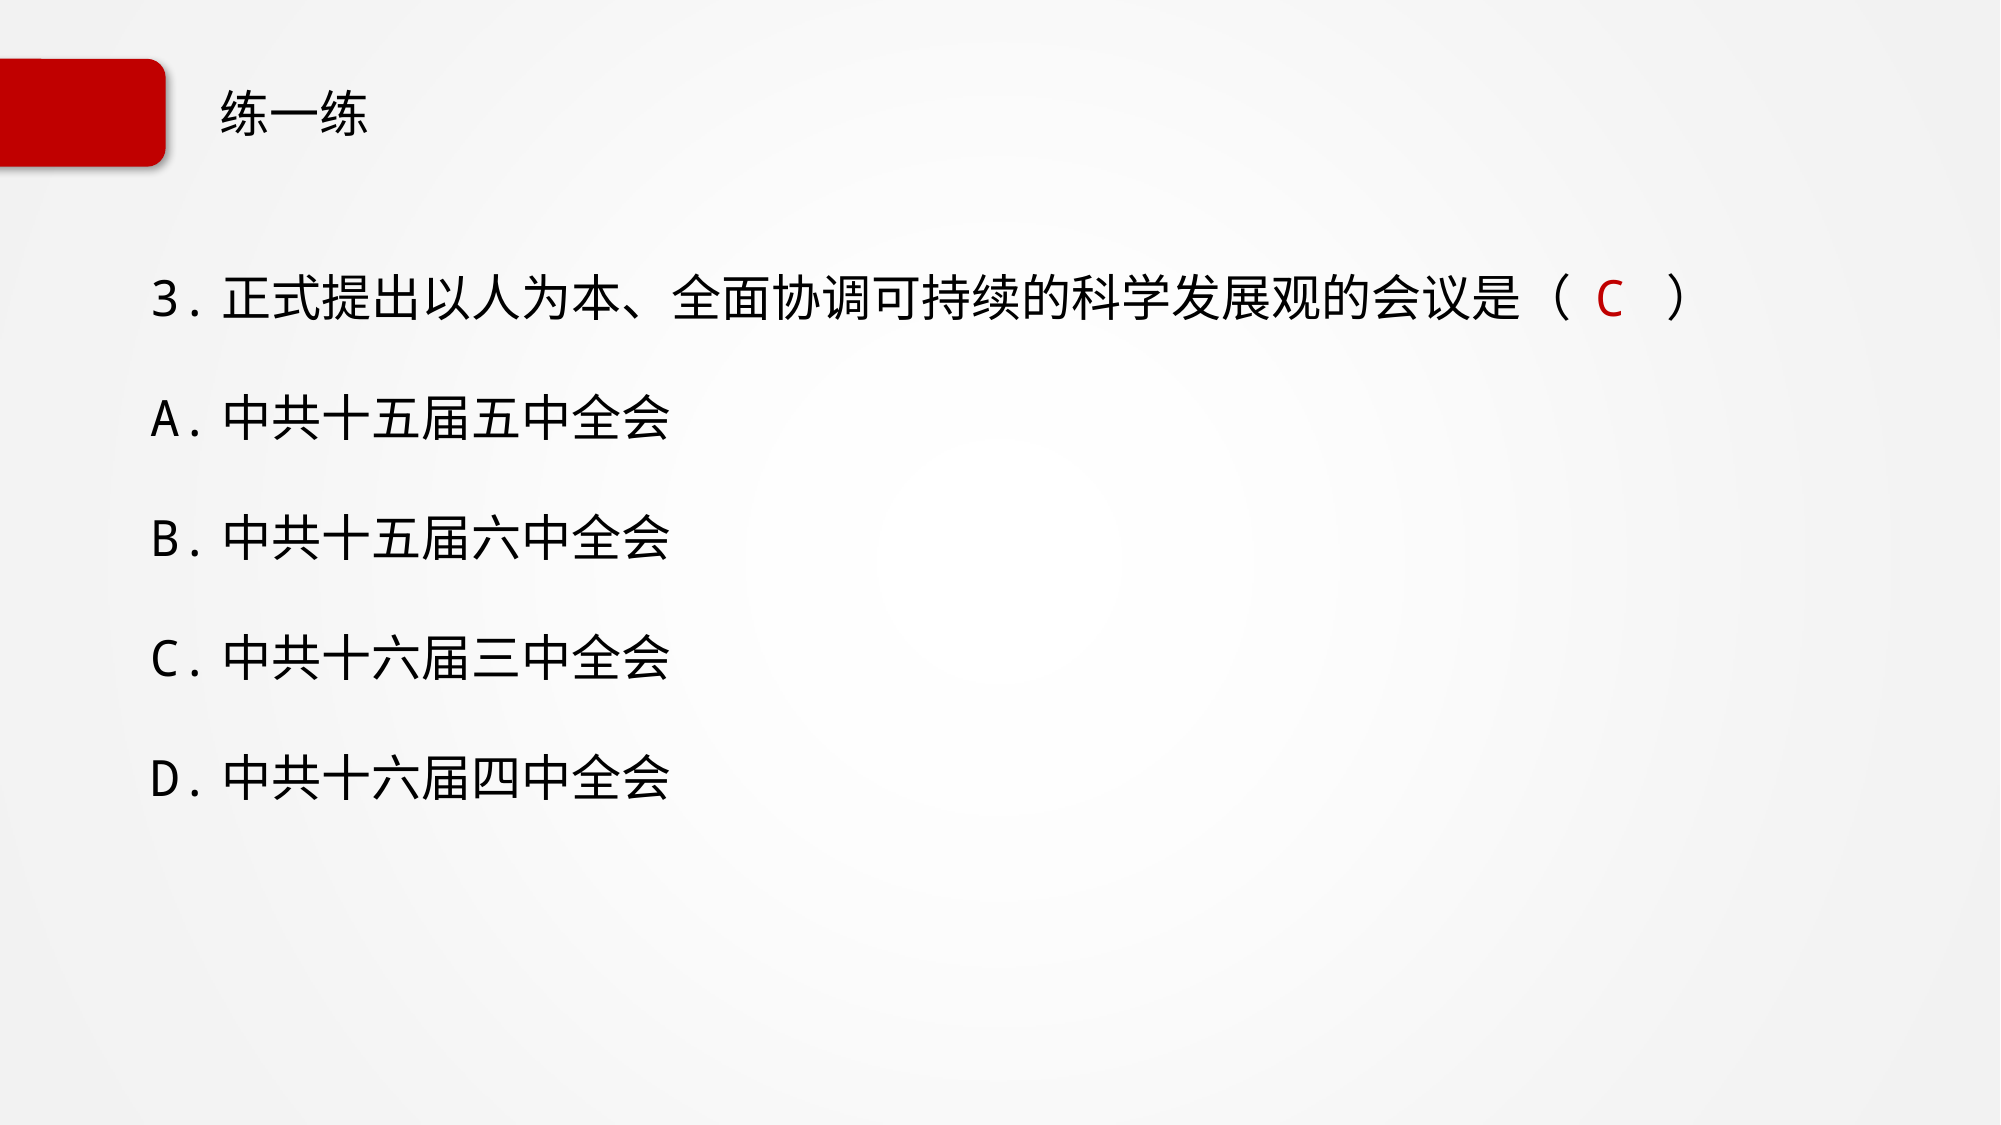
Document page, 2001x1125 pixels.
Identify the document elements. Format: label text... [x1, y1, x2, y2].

text_box 3.正式提出以人为本、全面协调可持续的科学发展观的会议是（ C ） A.中共十五届五中全会 B.中共十五届六中全会 C.中共十六届三中全会 D.中共十六届四中全会 [134, 259, 1877, 814]
title 练一练 [204, 72, 1877, 162]
text_box [0, 58, 166, 167]
picture [0, 0, 2000, 1125]
